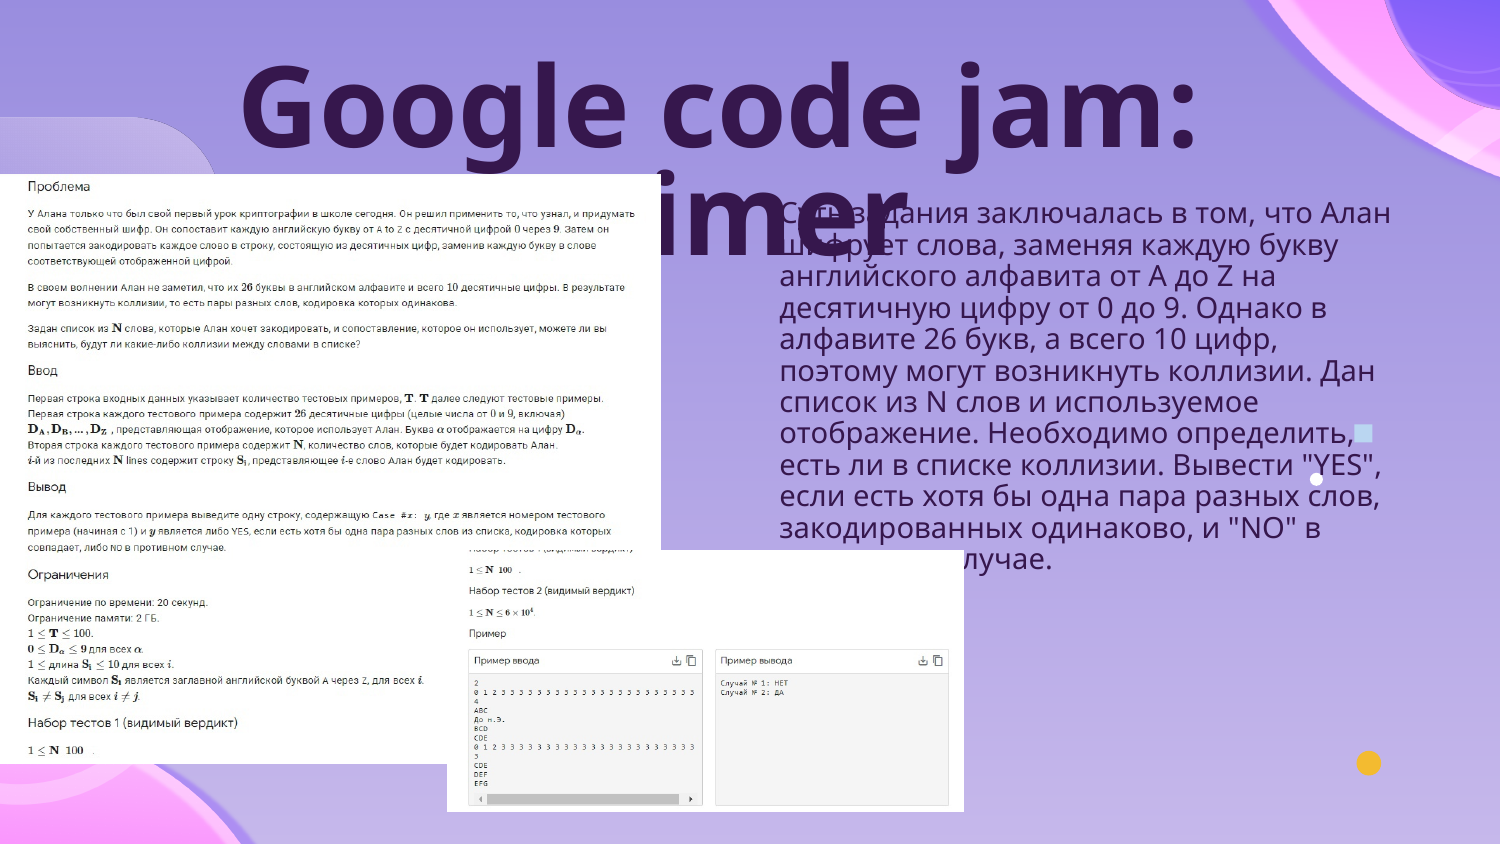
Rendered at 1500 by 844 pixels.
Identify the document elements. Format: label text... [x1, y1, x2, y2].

text_box Суть задания заключалась в том, что Алан шифрует слова, заменяя каждую букву английского алфавита от A до Z на десятичную цифру от 0 до 9. Однако в алфавите 26 букв, а всего 10 цифр, поэтому могут возникнуть коллизии. Дан список из N слов и используемое отображение. Необходимо определить, есть ли в списке коллизии. Вывести "YES", если есть хотя бы одна пара разных слов, закодированных одинаково, и "NO" в противном случае. [764, 191, 1411, 543]
picture [0, 111, 964, 844]
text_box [118, 764, 447, 776]
title Google code jam: primer [179, 53, 1258, 192]
picture [1226, 0, 1500, 235]
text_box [661, 296, 1382, 776]
